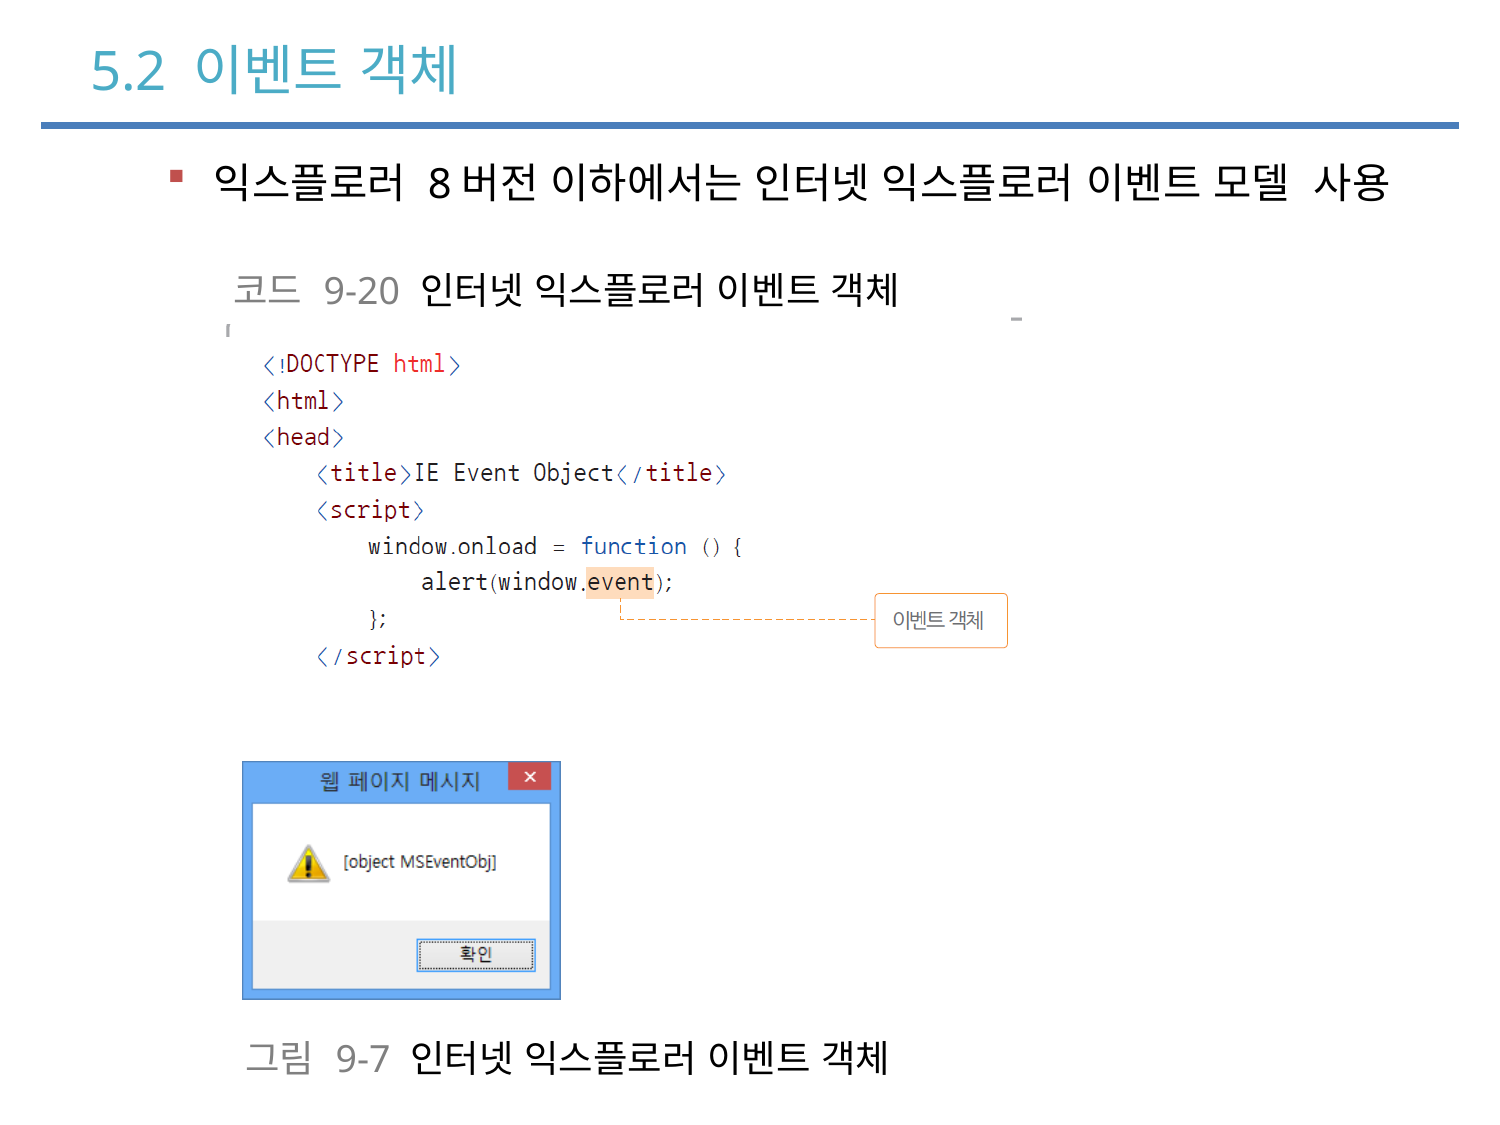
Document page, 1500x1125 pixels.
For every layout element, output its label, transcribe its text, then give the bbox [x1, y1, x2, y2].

picture [218, 312, 1022, 675]
table_header 코드 9-20 인터넷 익스플로러 이벤트 객체 [219, 254, 1009, 311]
picture [241, 761, 562, 1001]
title 5.2 이벤트 객체 [75, 19, 1425, 114]
table_header 그림 9-7 인터넷 익스플로러 이벤트 객체 [231, 1022, 1021, 1090]
list 익스플로러 8버전 이하에서는 인터넷 익스플로러 이벤트 모델 사용 [76, 148, 1459, 1094]
